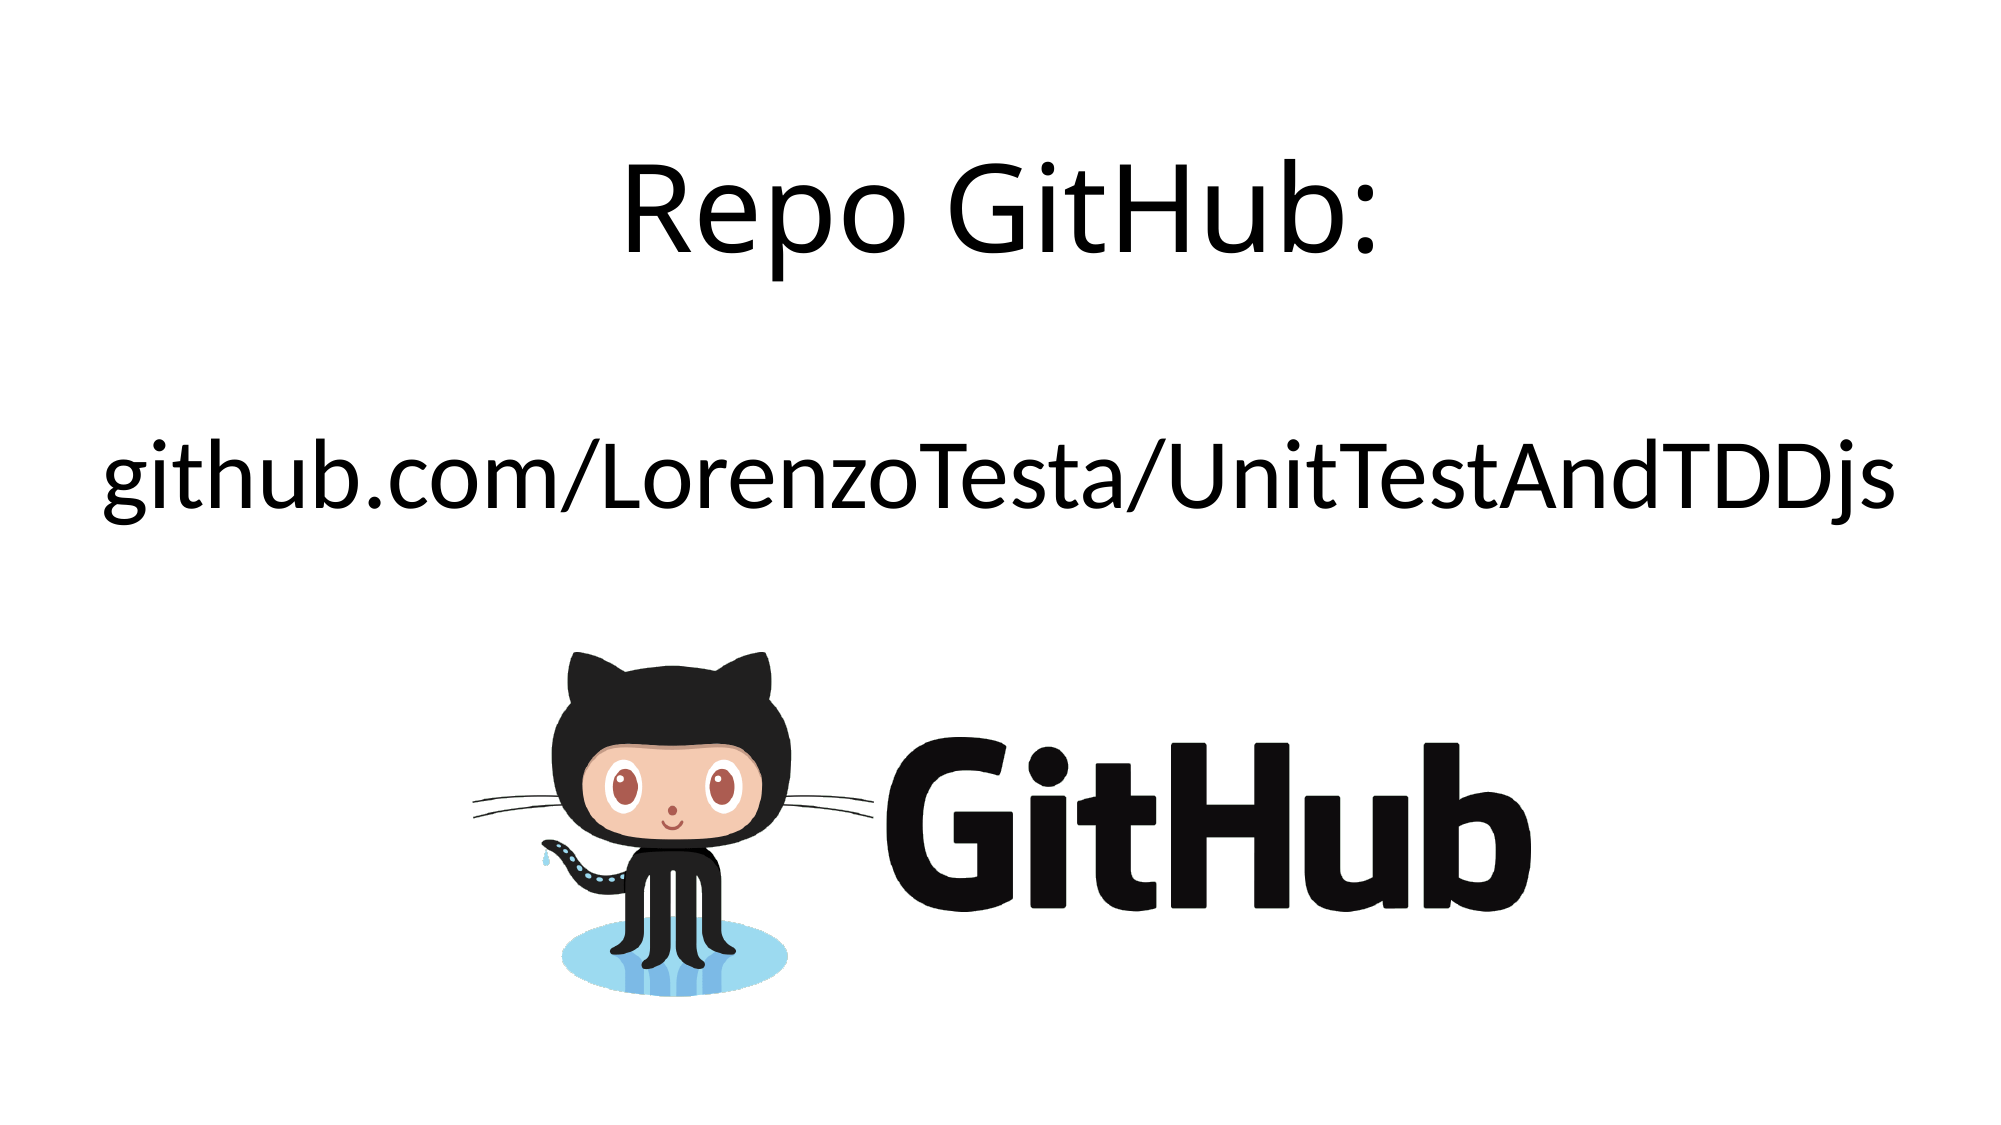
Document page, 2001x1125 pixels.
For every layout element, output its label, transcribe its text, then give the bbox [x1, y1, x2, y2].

title Repo GitHub: [593, 102, 1407, 286]
subtitle github.com/LorenzoTesta/UnitTestAndTDDjs [82, 414, 1918, 518]
picture [463, 645, 1537, 1003]
